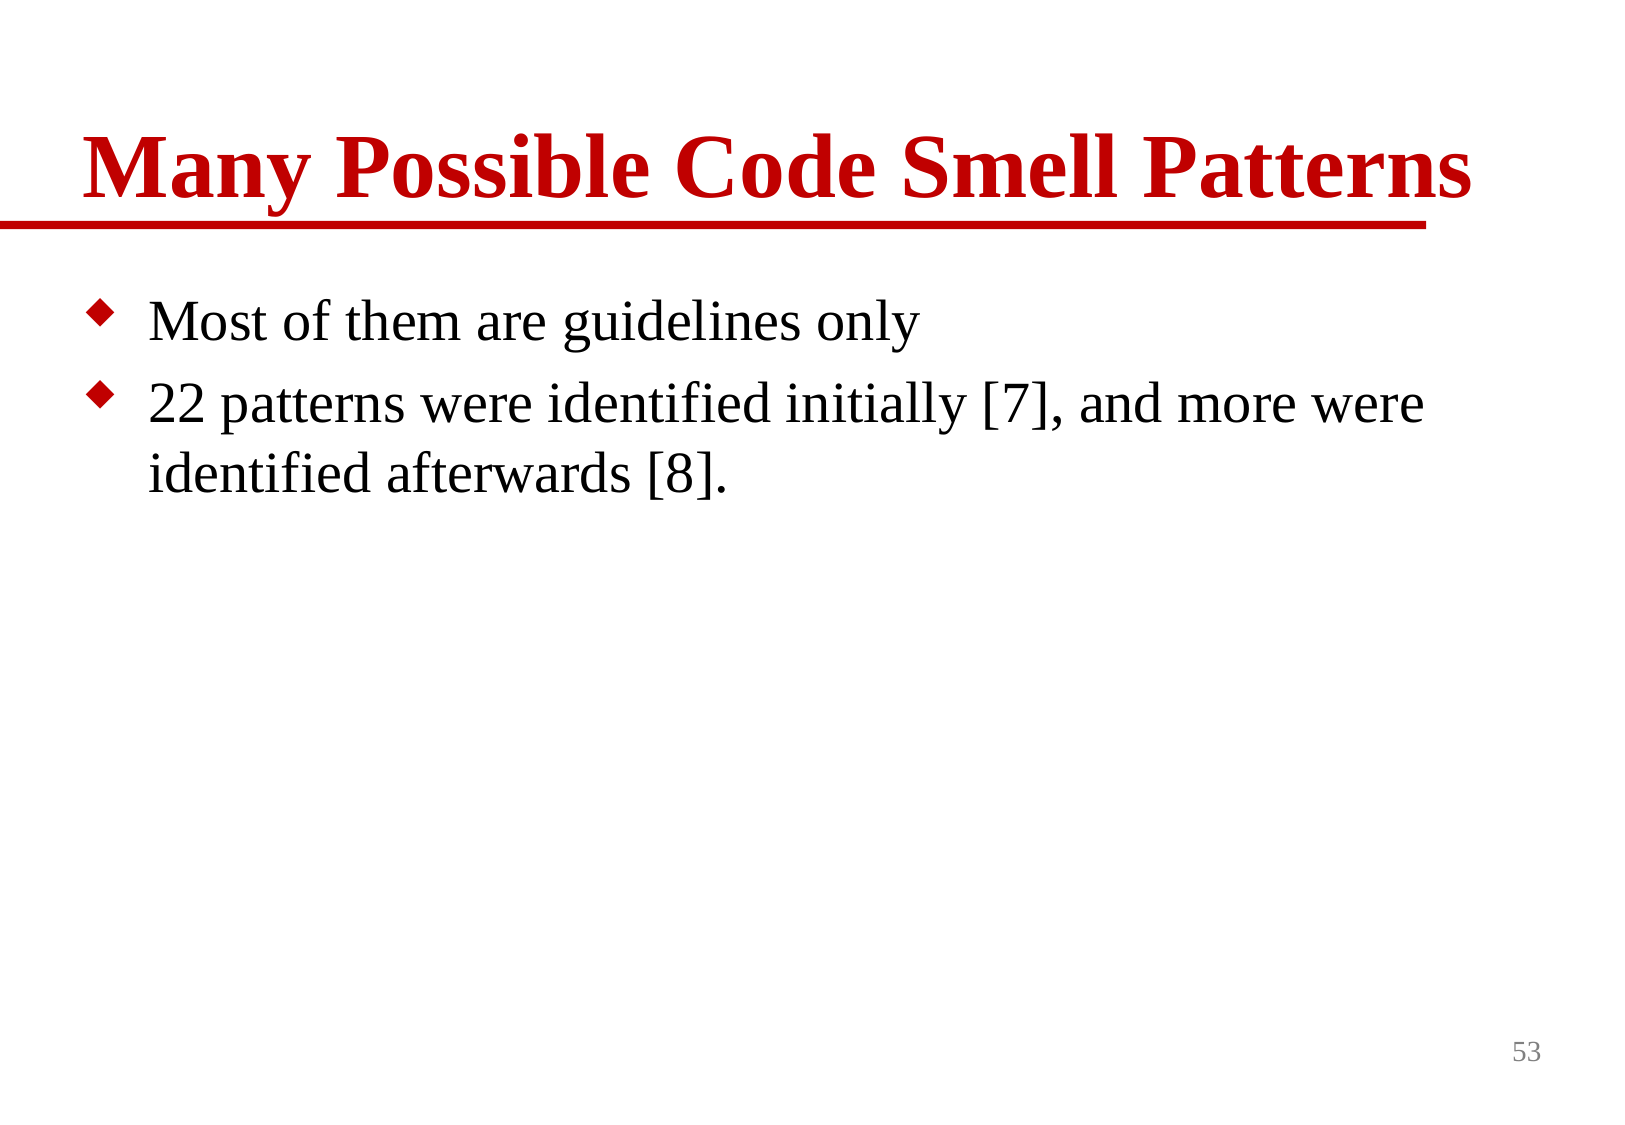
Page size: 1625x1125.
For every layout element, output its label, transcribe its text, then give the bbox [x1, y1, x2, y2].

list Most of them are guidelines only 22 patterns were identified initially [7], and more were identified afterwards [8]. [67, 275, 1550, 1088]
title Many Possible Code Smell Patterns [67, 43, 1550, 225]
slide_number 53 [1218, 1012, 1557, 1088]
